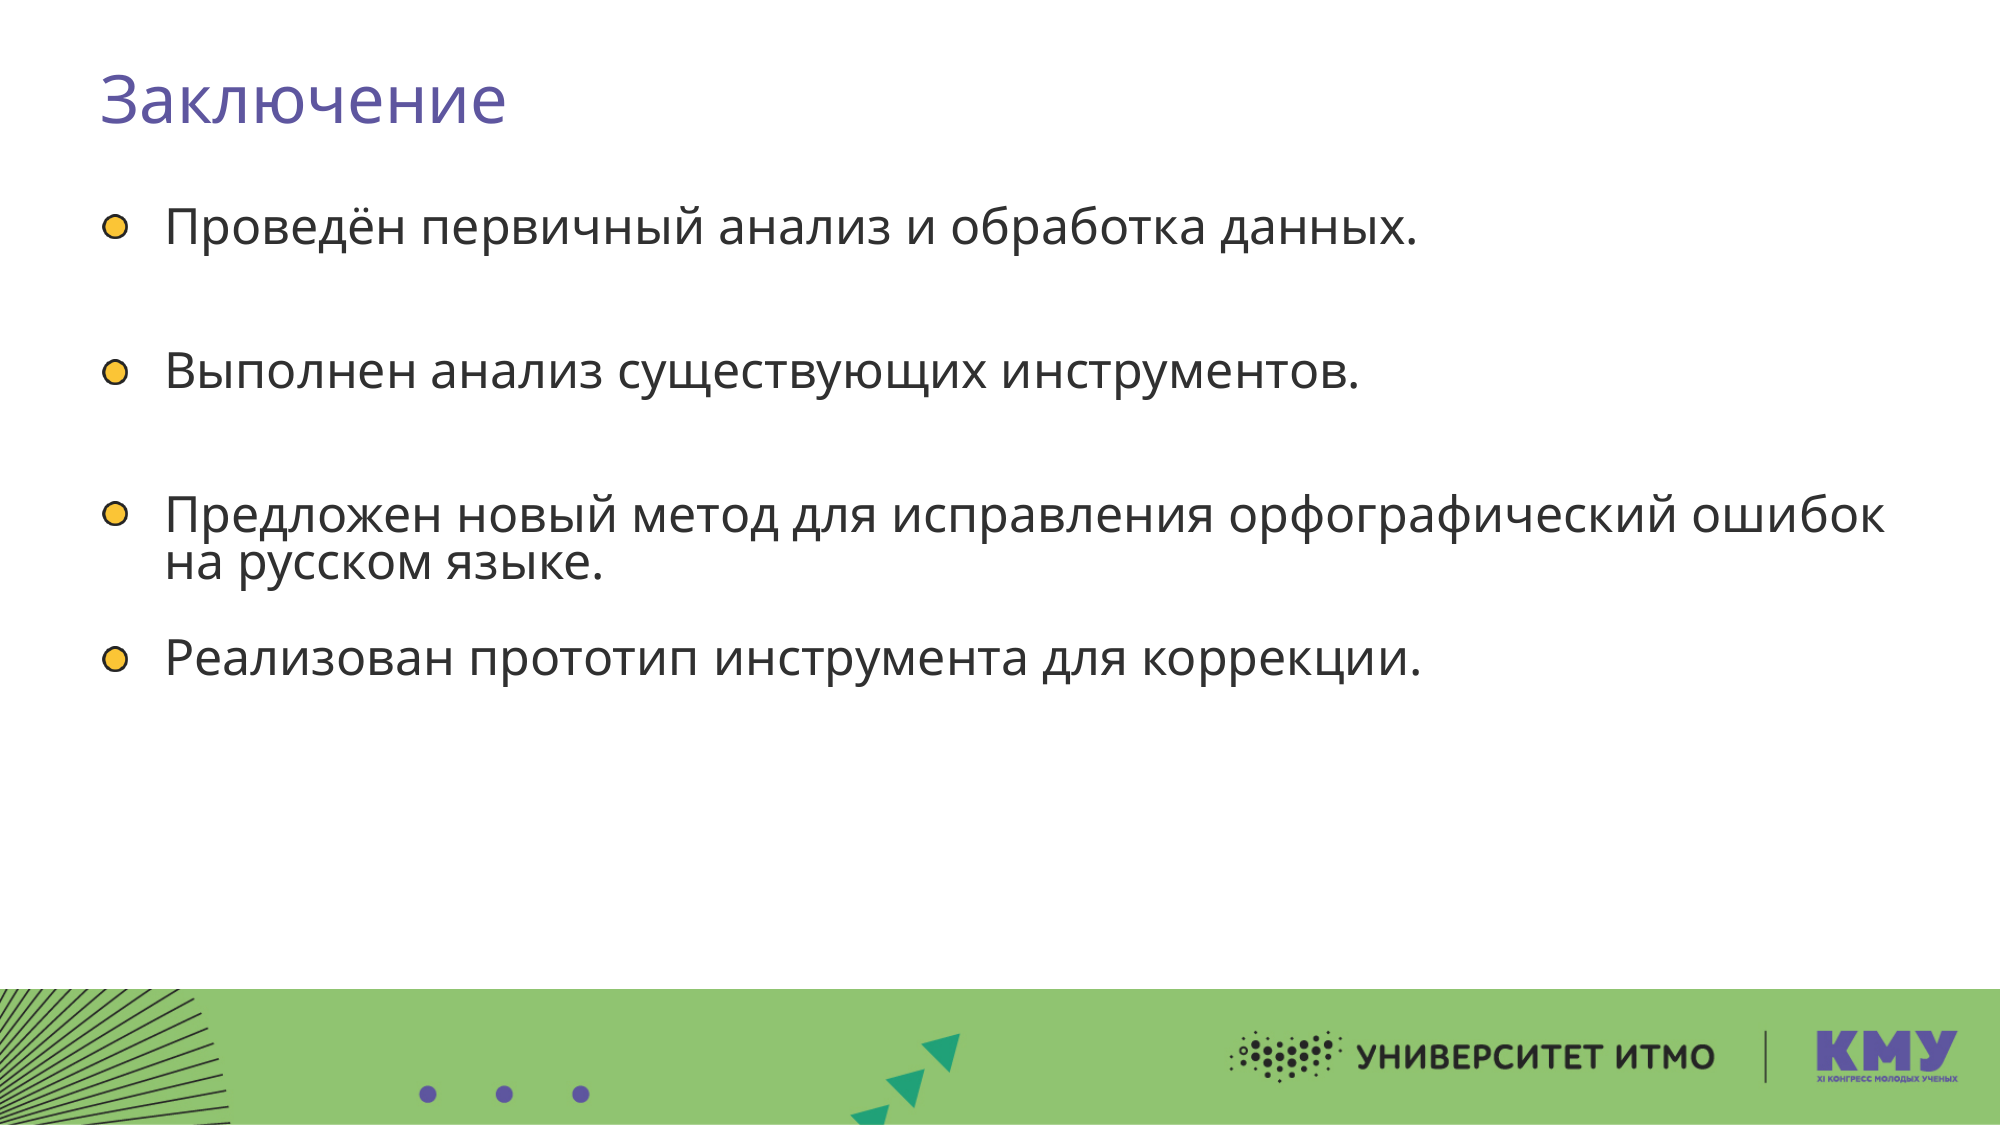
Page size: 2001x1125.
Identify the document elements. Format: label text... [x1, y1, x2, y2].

text_box Проведён первичный анализ и обработка данных. Выполнен анализ существующих инструментов. Предложен новый метод для исправления орфографический ошибок на русском языке. Реализован прототип инструмента для коррекции. [149, 199, 1950, 789]
picture [102, 213, 128, 240]
picture [0, 989, 2000, 1125]
title Заключение [85, 32, 1886, 161]
picture [102, 646, 128, 672]
picture [102, 359, 128, 385]
picture [102, 500, 128, 527]
